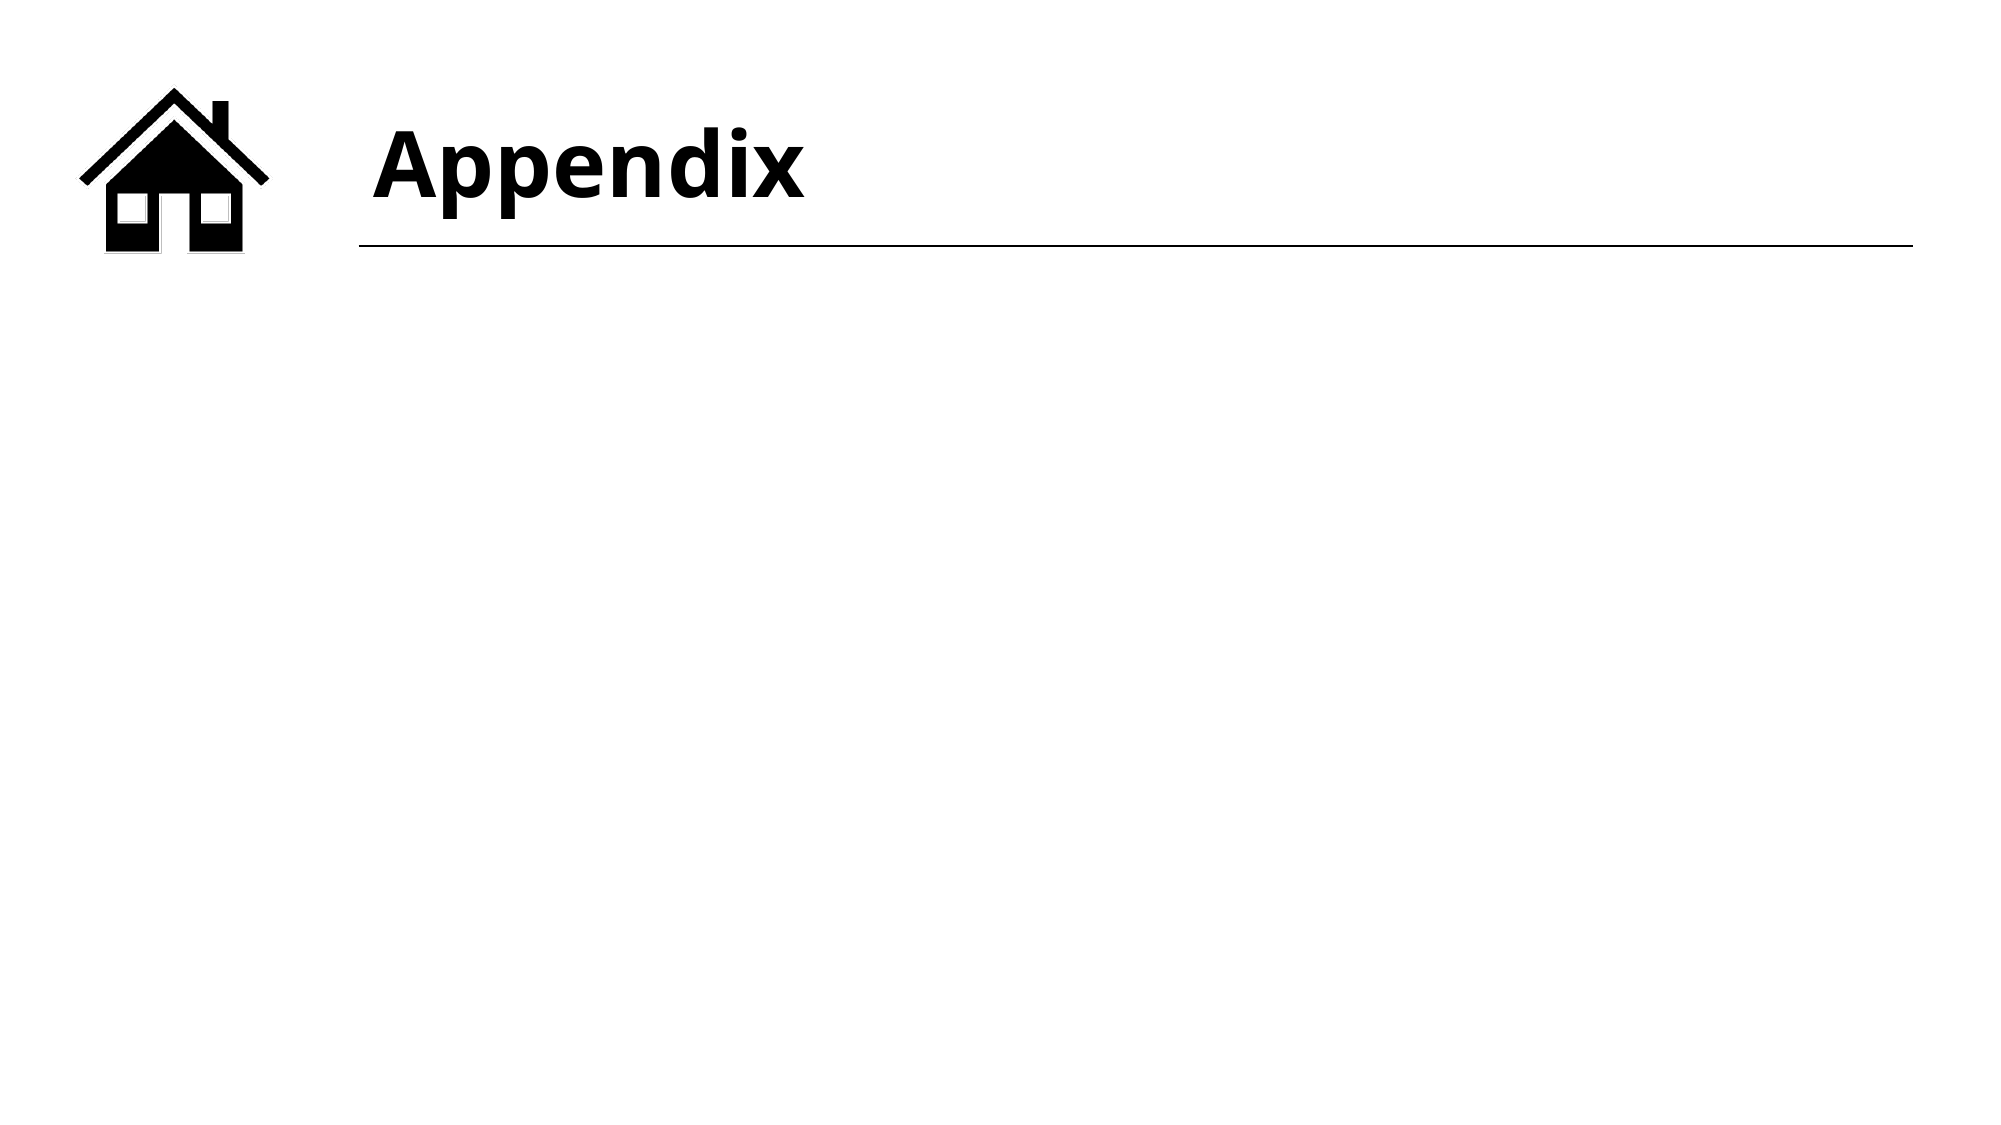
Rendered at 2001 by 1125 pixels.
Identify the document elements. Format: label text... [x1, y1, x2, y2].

picture [63, 58, 285, 280]
title Appendix [358, 58, 2000, 277]
